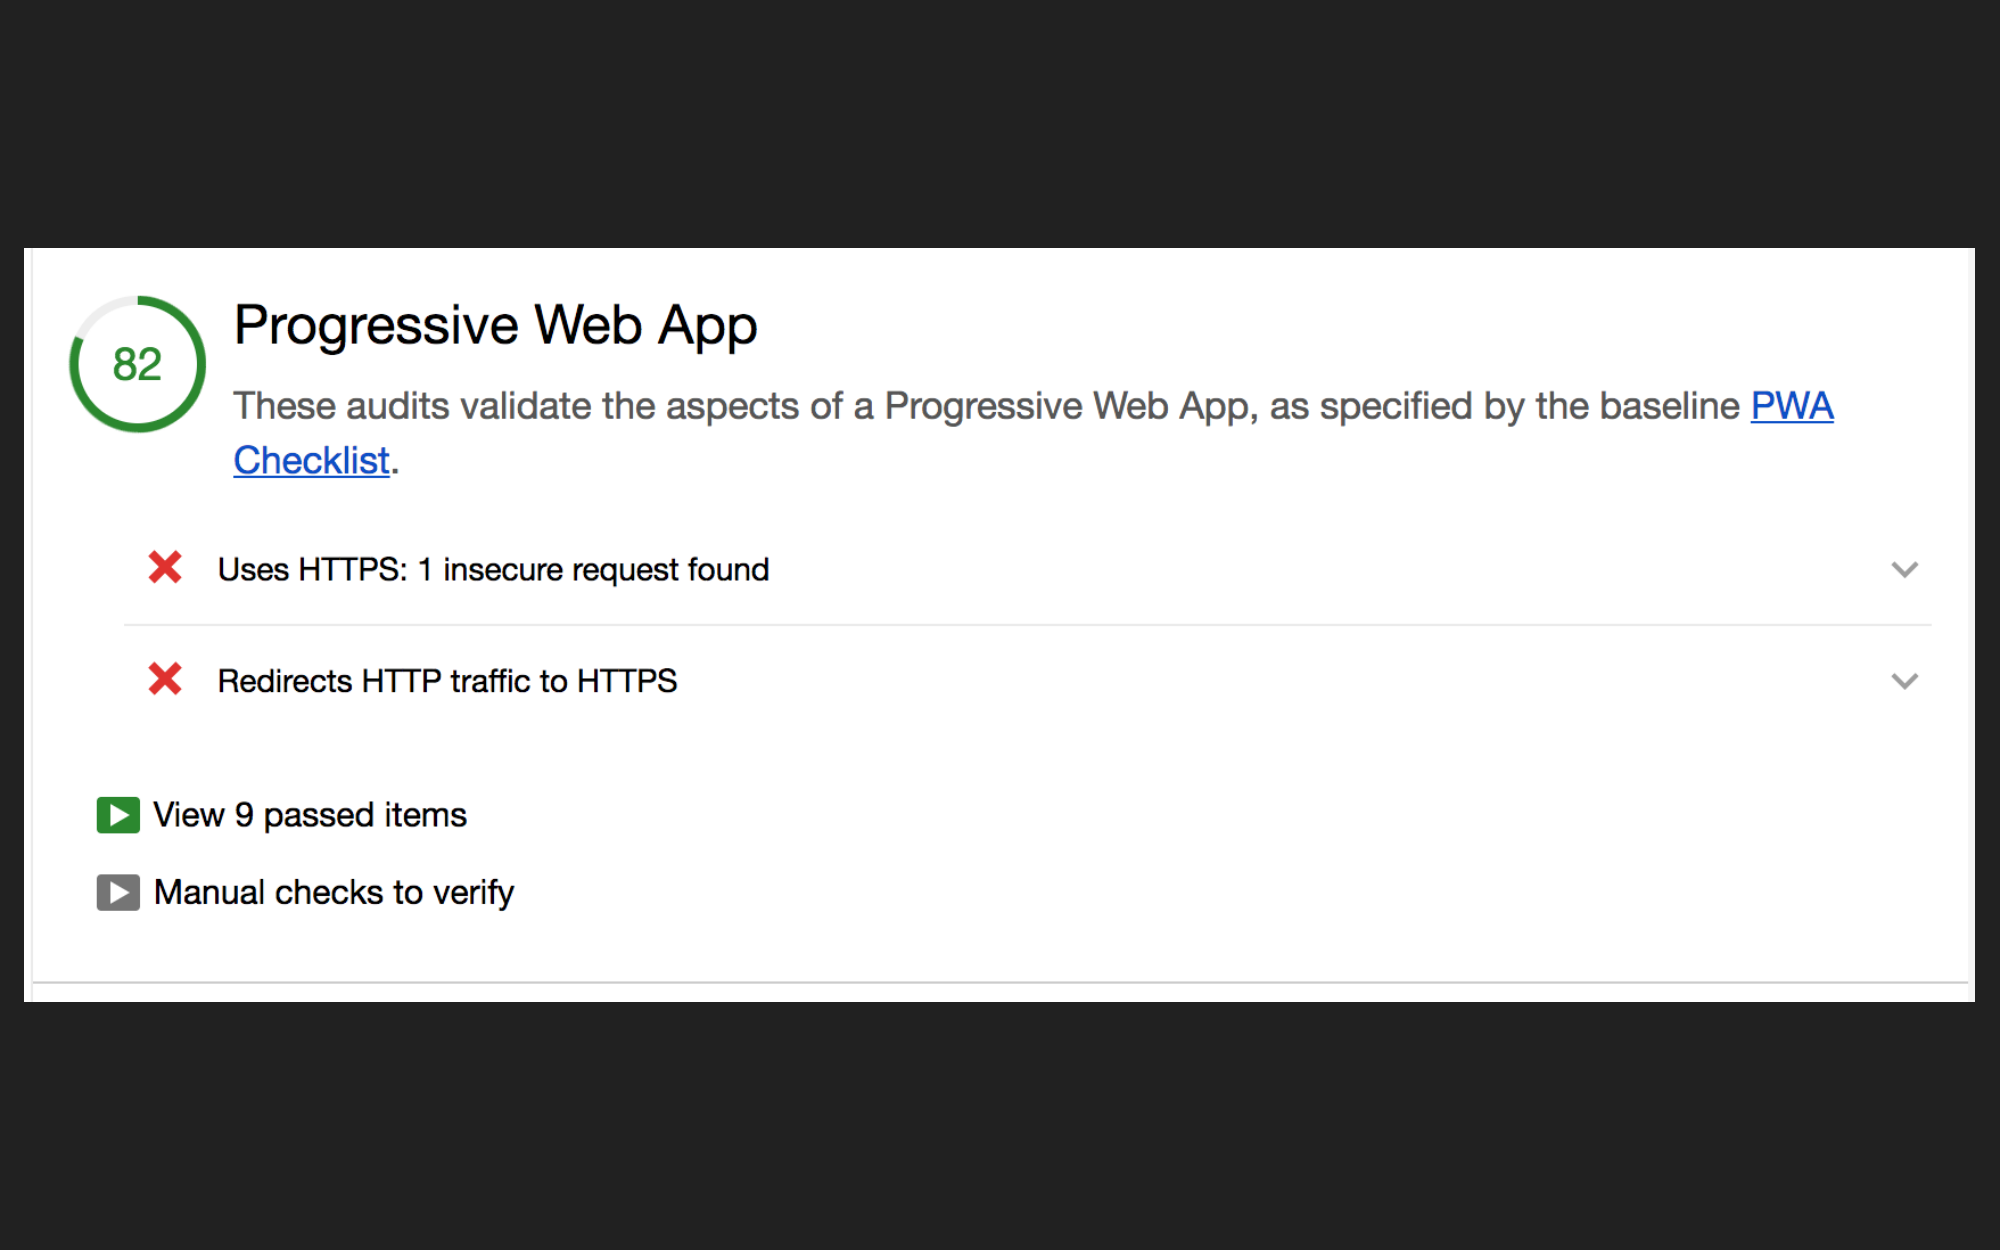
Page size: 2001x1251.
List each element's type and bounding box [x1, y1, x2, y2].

picture [24, 248, 1976, 1002]
